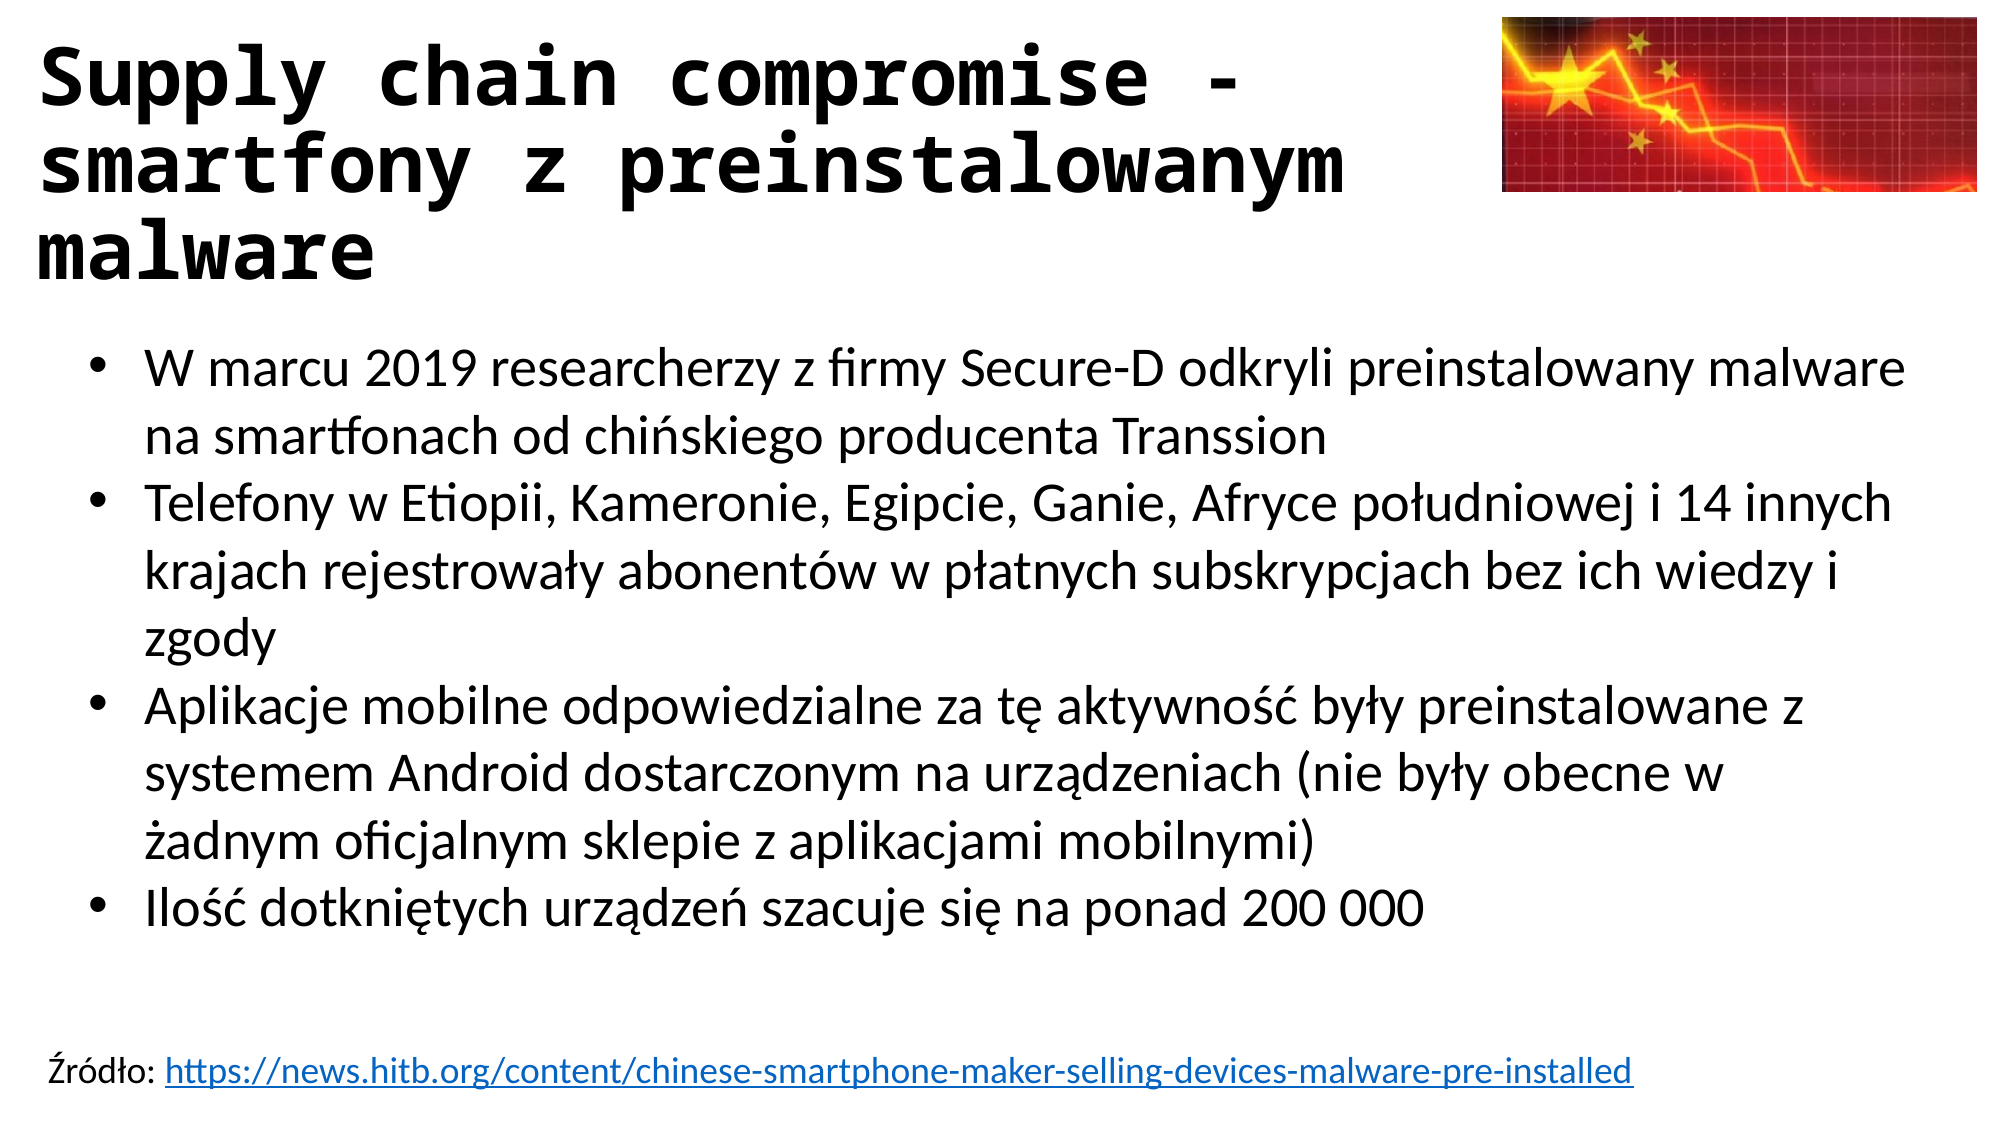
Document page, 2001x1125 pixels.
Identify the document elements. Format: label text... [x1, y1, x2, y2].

picture [1502, 17, 1977, 193]
title Supply chain compromise - smartfony z preinstalowanym malware [22, 27, 2000, 306]
text_box Źródło: https://news.hitb.org/content/chinese-smartphone-maker-selling-devices-malware-pre-installed [33, 1038, 1788, 1099]
text_box W marcu 2019 researcherzy z firmy Secure-D odkryli preinstalowany malware na smartfonach od chińskiego producenta Transsion Telefony w Etiopii, Kameronie, Egipcie, Ganie, Afryce południowej i 14 innych krajach rejestrowały abonentów w płatnych subskrypcjach bez ich wiedzy i zgody Aplikacje mobilne odpowiedzialne za tę aktywność były preinstalowane z systemem Android dostarczonym na urządzeniach (nie były obecne w żadnym oficjalnym sklepie z aplikacjami mobilnymi) Ilość dotkniętych urządzeń szacuje się na ponad 200 000 [73, 323, 1927, 946]
